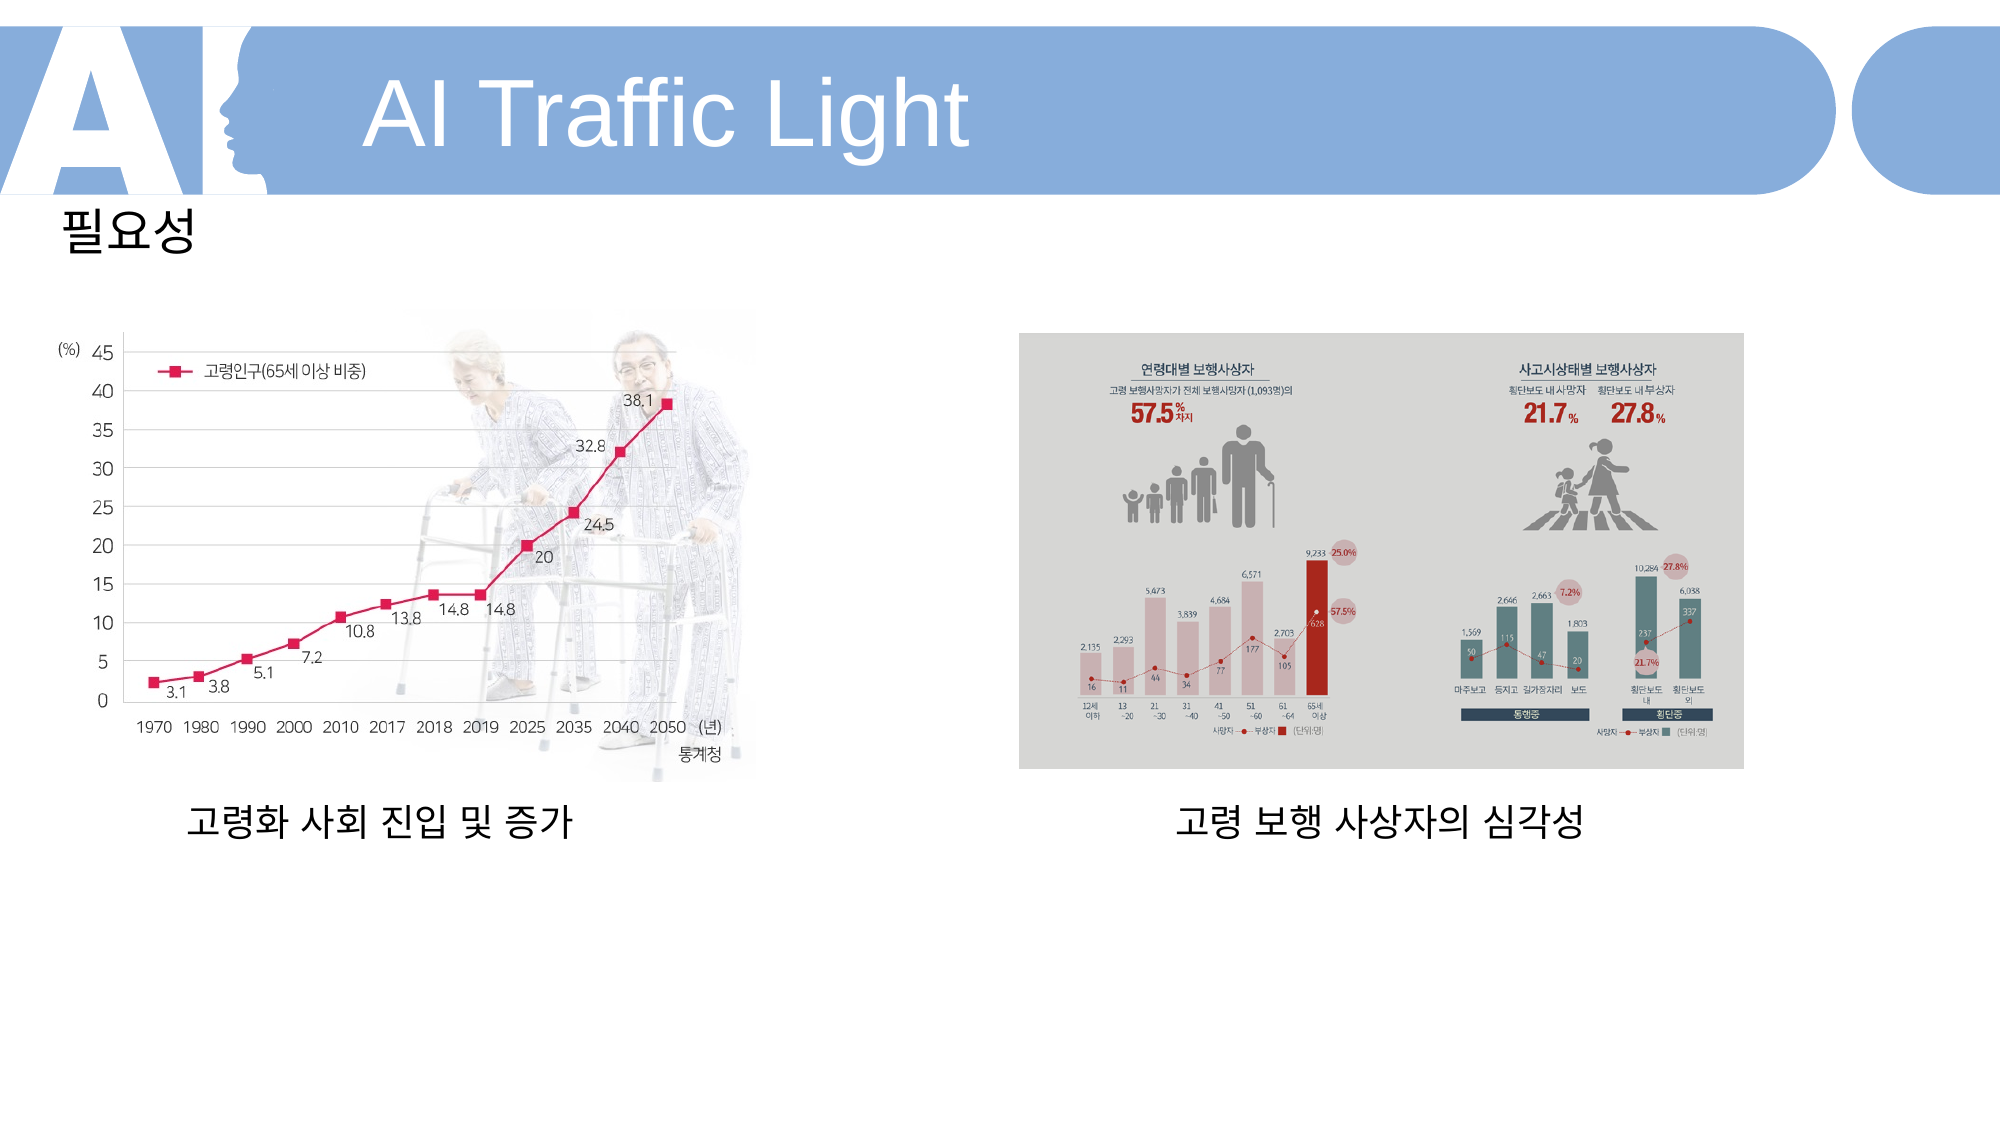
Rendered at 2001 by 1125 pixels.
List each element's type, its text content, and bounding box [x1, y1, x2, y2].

picture [1019, 333, 1744, 770]
text_box 고령화 사회 진입 및 증가 [172, 791, 589, 851]
text_box 고령 보행 사상자의 심각성 [1160, 791, 1602, 851]
list AI Traffic Light [347, 55, 1952, 175]
text_box 필요성 [45, 193, 214, 268]
picture [17, 309, 756, 782]
